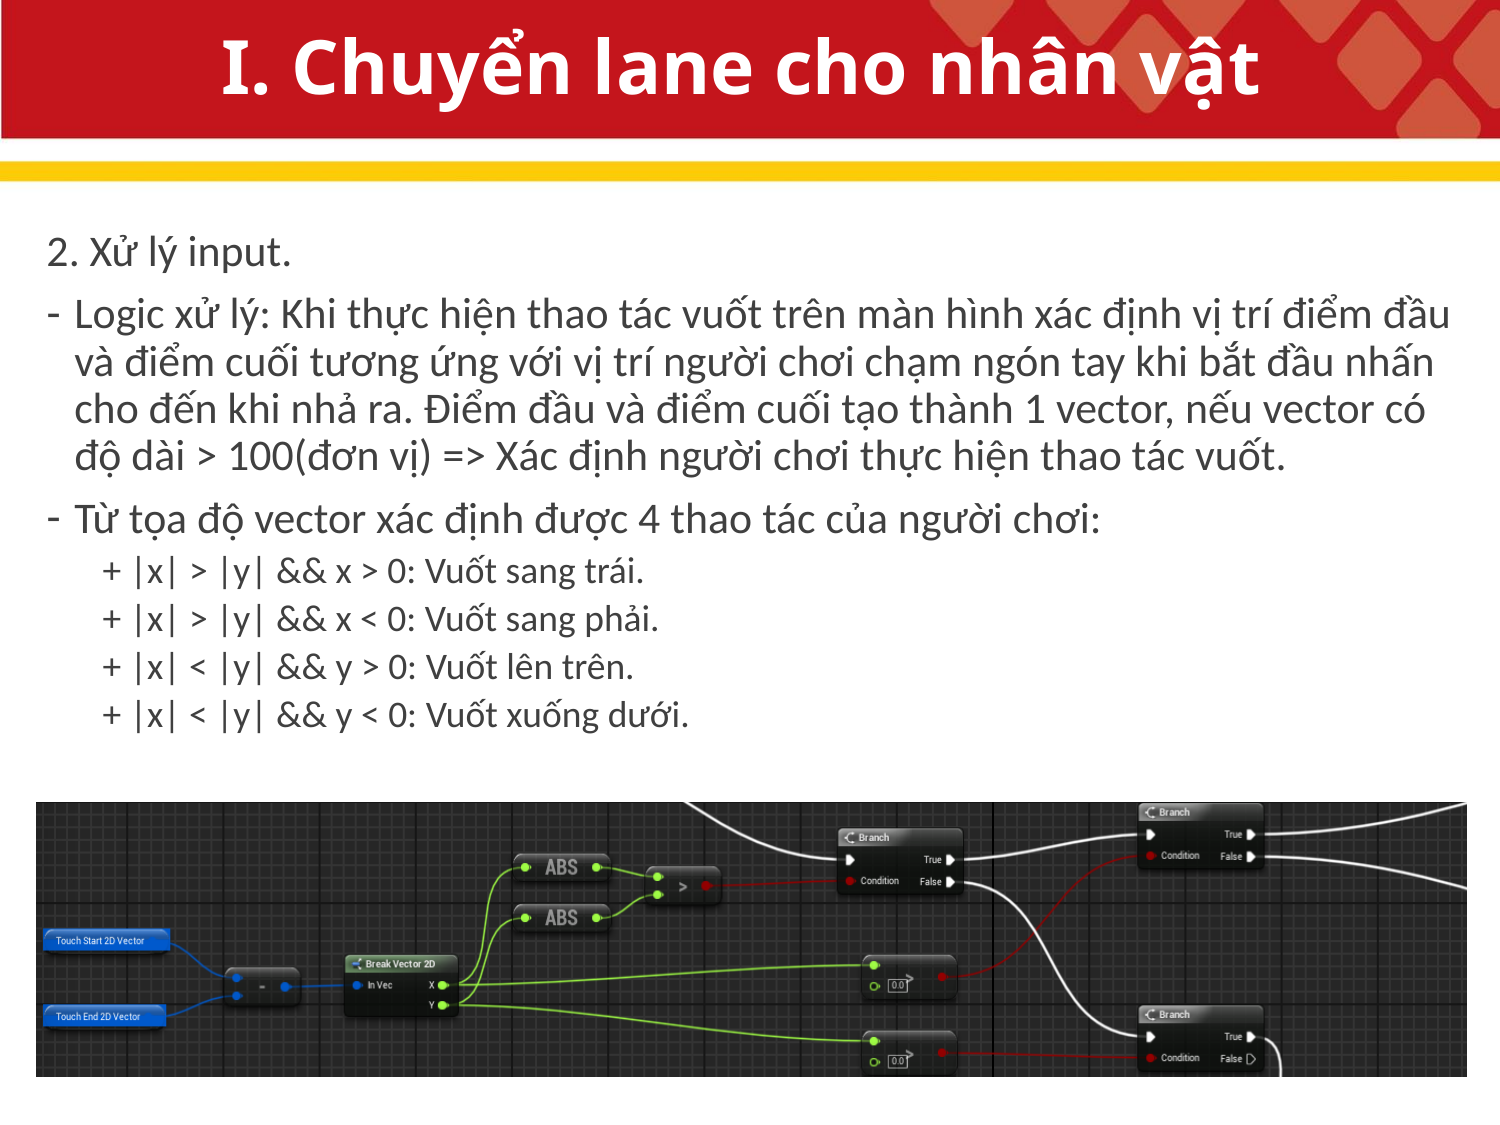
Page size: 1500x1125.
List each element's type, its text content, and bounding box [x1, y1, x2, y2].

title I. Chuyển lane cho nhân vật [31, 0, 1471, 141]
picture [0, 0, 1500, 1125]
list 2. Xử lý input. Logic xử lý: Khi thực hiện thao tác vuốt trên màn hình xác định vị trí điểm đầu và điểm cuối tương ứng với vị trí người chơi chạm ngón tay khi bắt đầu nhấn cho đến khi nhả ra. Điểm đầu và điểm cuối tạo thành 1 vector, nếu vector có độ dài > 100(đơn vị) => Xác định người chơi thực hiện thao tác vuốt. Từ tọa độ vector xác định được 4 thao tác của người chơi: + |x| > |y| && x > 0: Vuốt sang trái. + |x| > |y| && x < 0: Vuốt sang phải. + |x| < |y| && y > 0: Vuốt lên trên. + |x| < |y| && y < 0: Vuốt xuống dưới. [31, 220, 1471, 1025]
